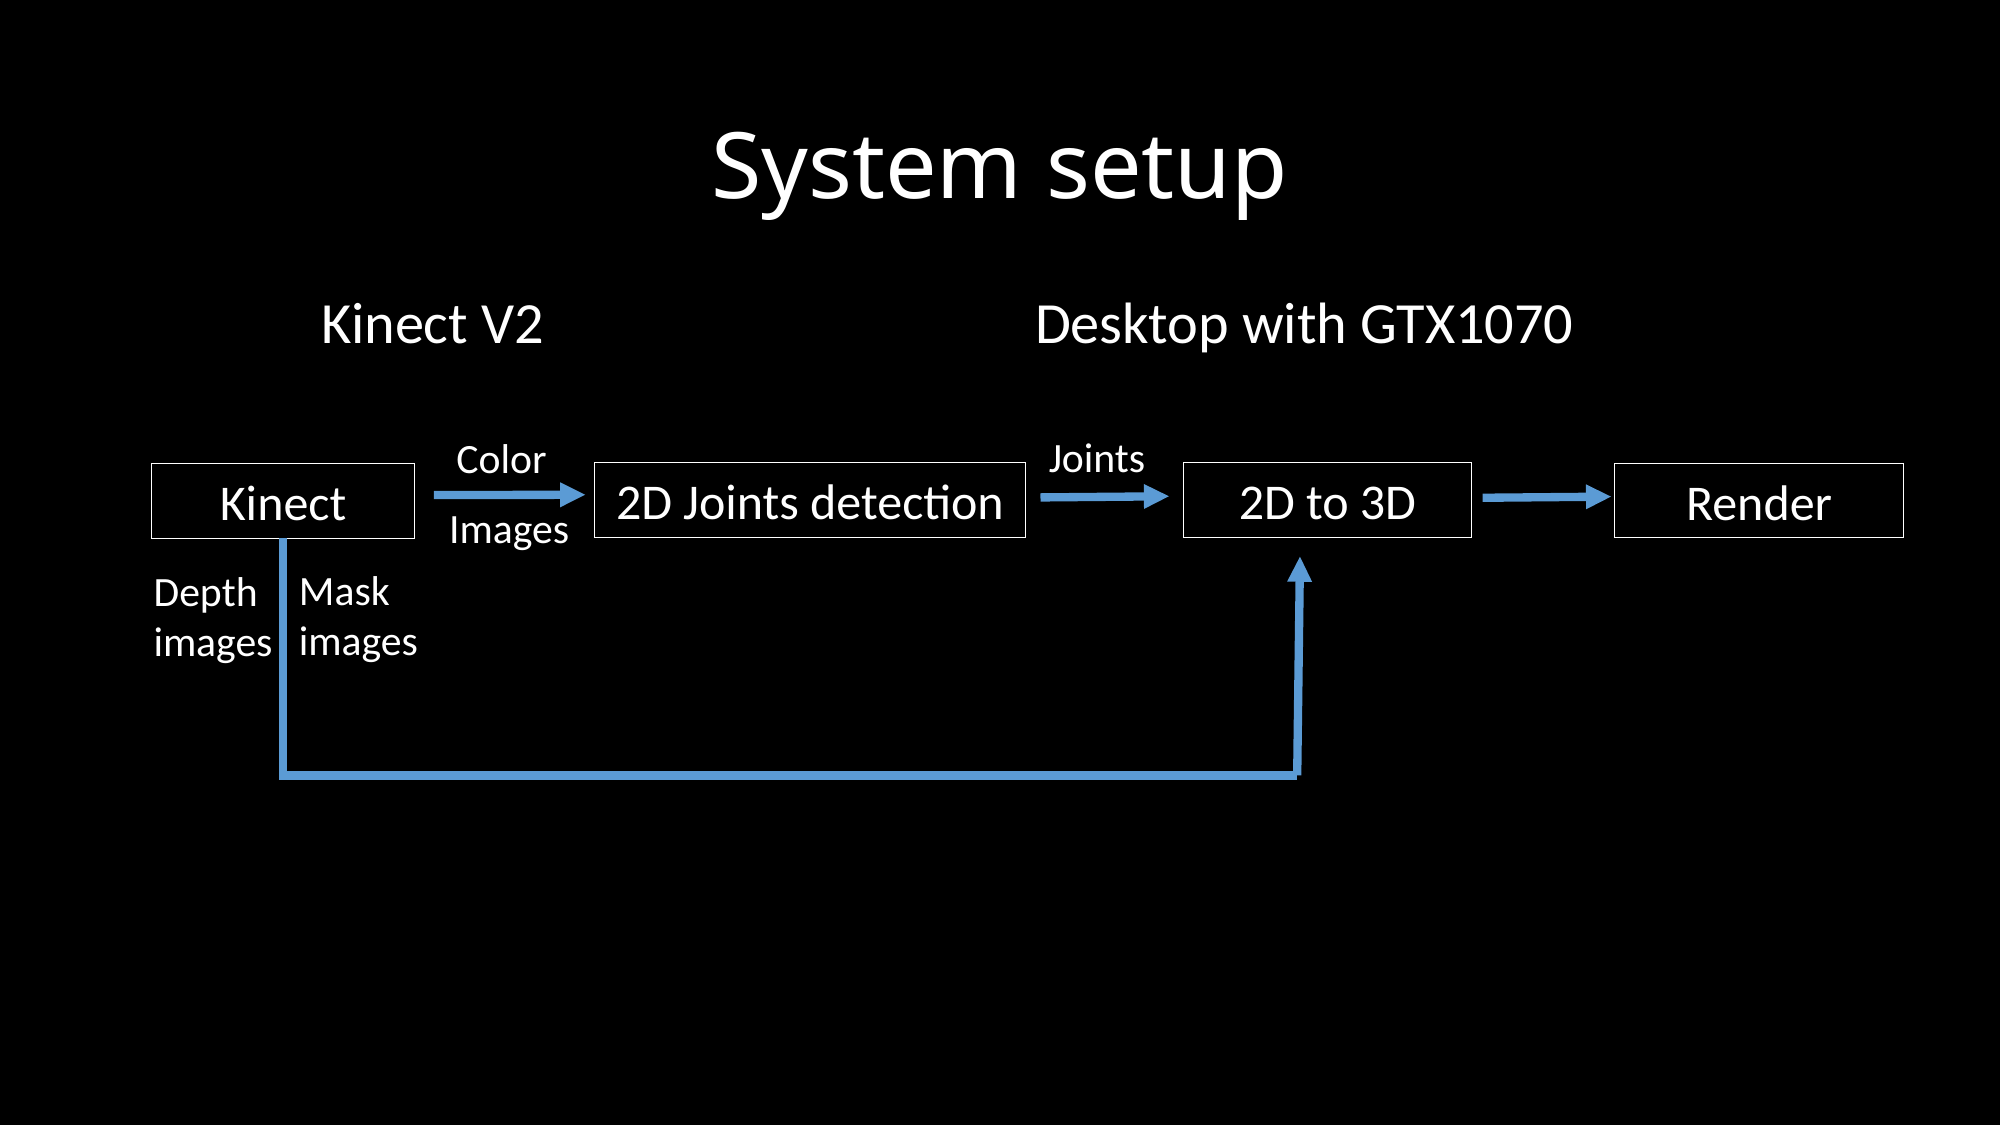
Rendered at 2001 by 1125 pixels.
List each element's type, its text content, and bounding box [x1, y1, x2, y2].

title System setup [137, 59, 1863, 278]
text_box Kinect V2 [306, 277, 601, 363]
text_box Desktop with GTX1070 [1020, 277, 1596, 363]
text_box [586, 462, 1026, 528]
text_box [282, 528, 1300, 776]
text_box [1033, 423, 1472, 539]
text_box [137, 424, 586, 658]
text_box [1482, 463, 1904, 539]
